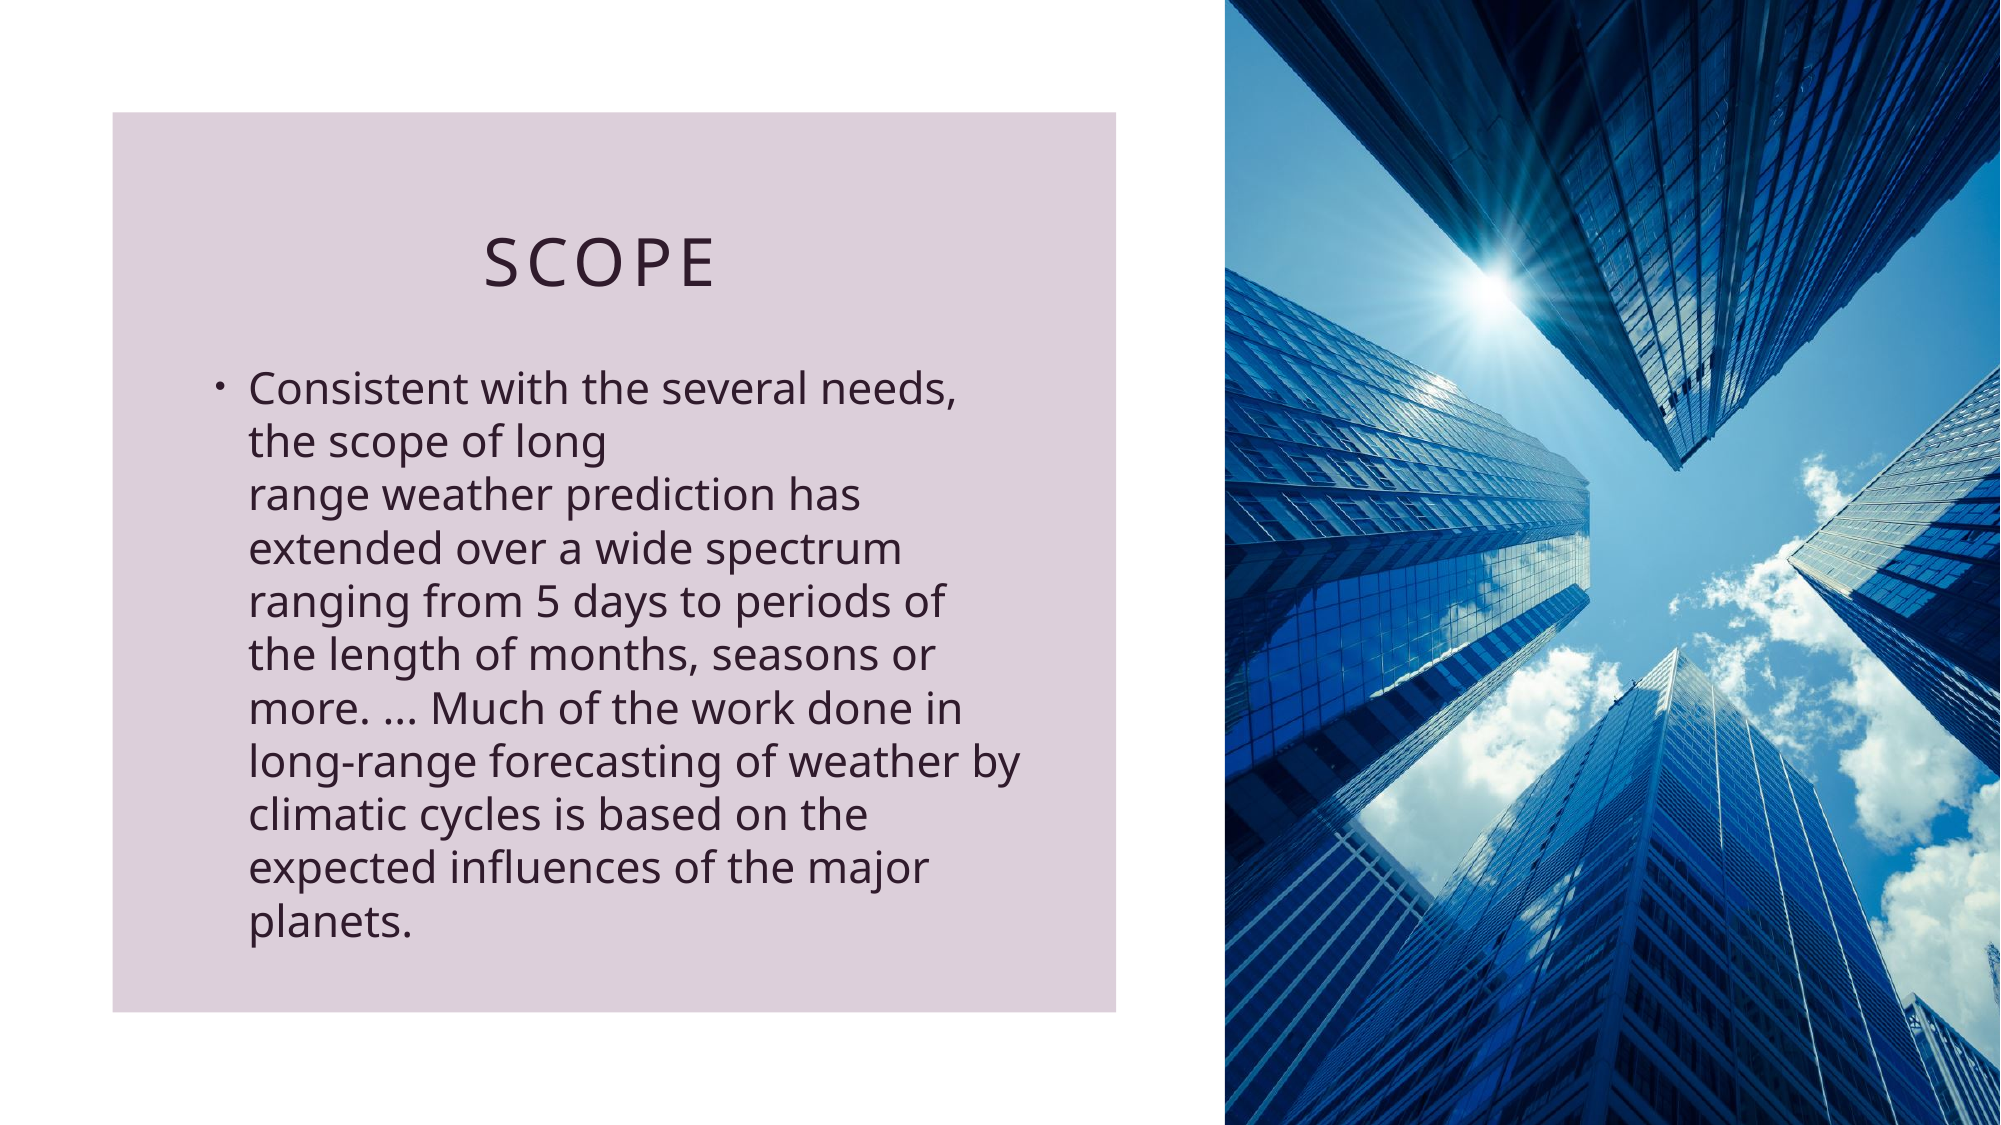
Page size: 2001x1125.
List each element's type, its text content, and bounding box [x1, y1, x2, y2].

text_box [0, 0, 1224, 1125]
picture [1224, 0, 2000, 1125]
list Consistent with the several needs, the scope of long range weather prediction has extended over a wide spectrum ranging from 5 days to periods of the length of months, seasons or more. ... Much of the work done in long-range forecasting of weather by climatic cycles is based on the expected influences of the major planets. [199, 352, 1040, 968]
title SCOPE [172, 150, 1028, 309]
text_box [111, 111, 1117, 1013]
